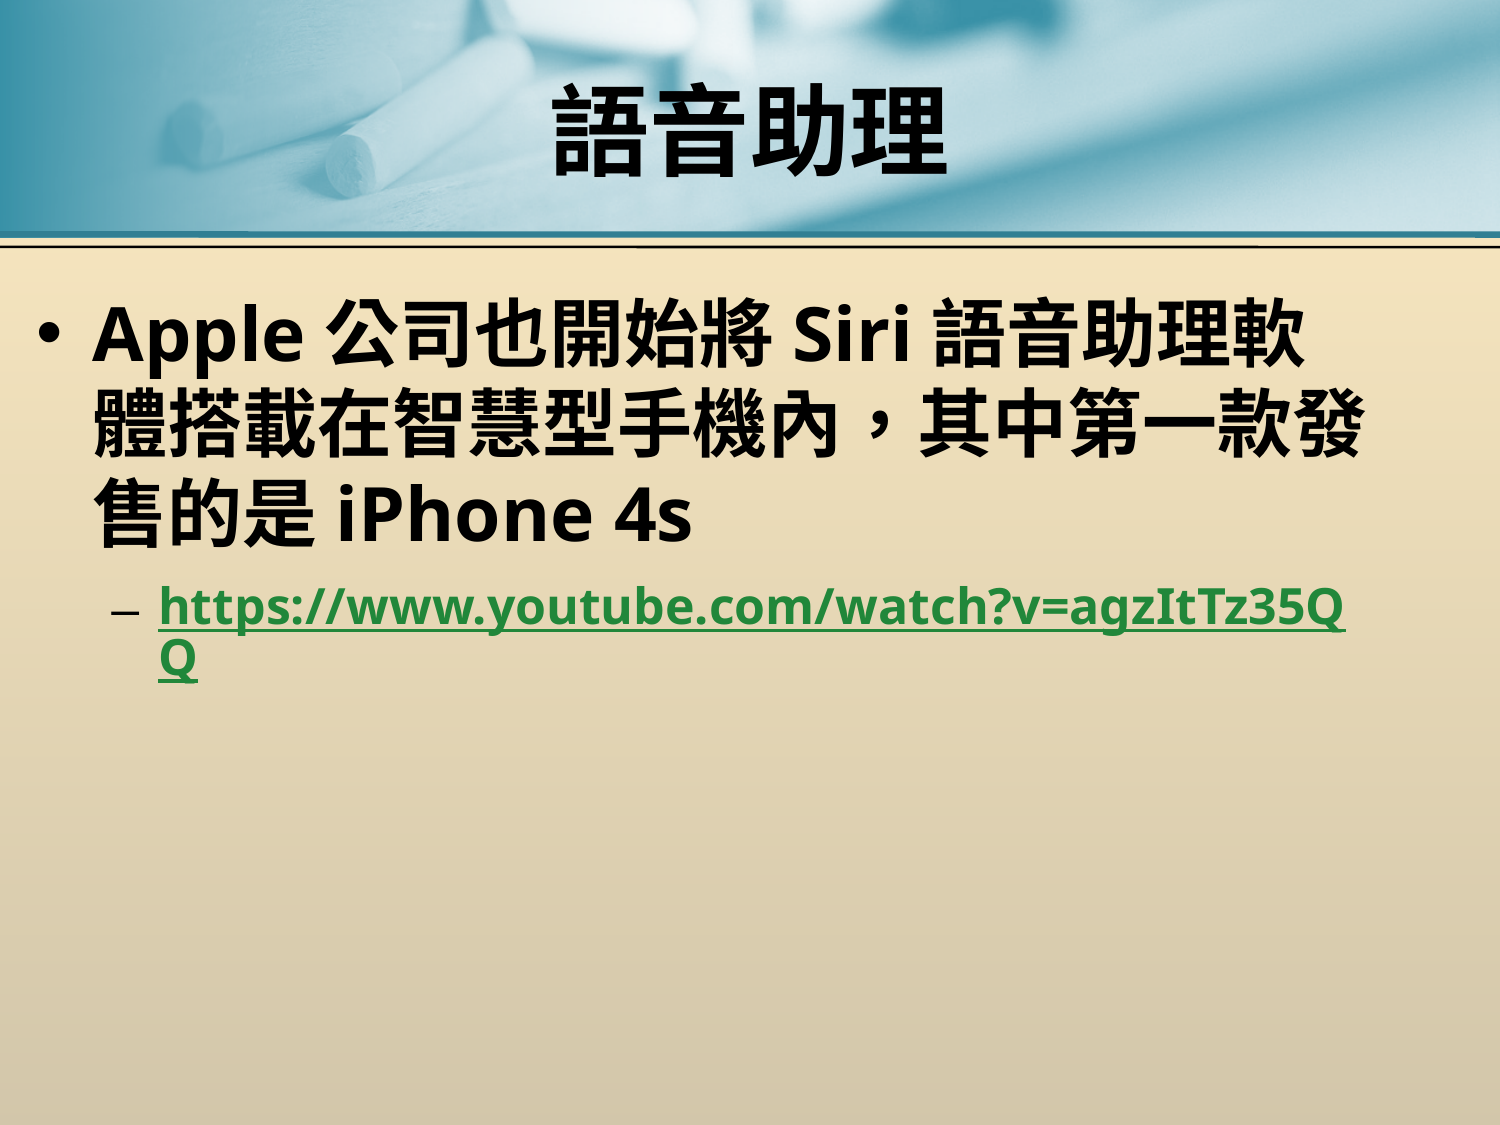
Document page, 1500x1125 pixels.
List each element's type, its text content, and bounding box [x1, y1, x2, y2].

title 語音助理 [75, 24, 1425, 233]
list Apple公司也開始將Siri語音助理軟體搭載在智慧型手機內，其中第一款發售的是iPhone 4s https://www.youtube.com/watch?v=agzItTz35QQ [21, 279, 1393, 1047]
